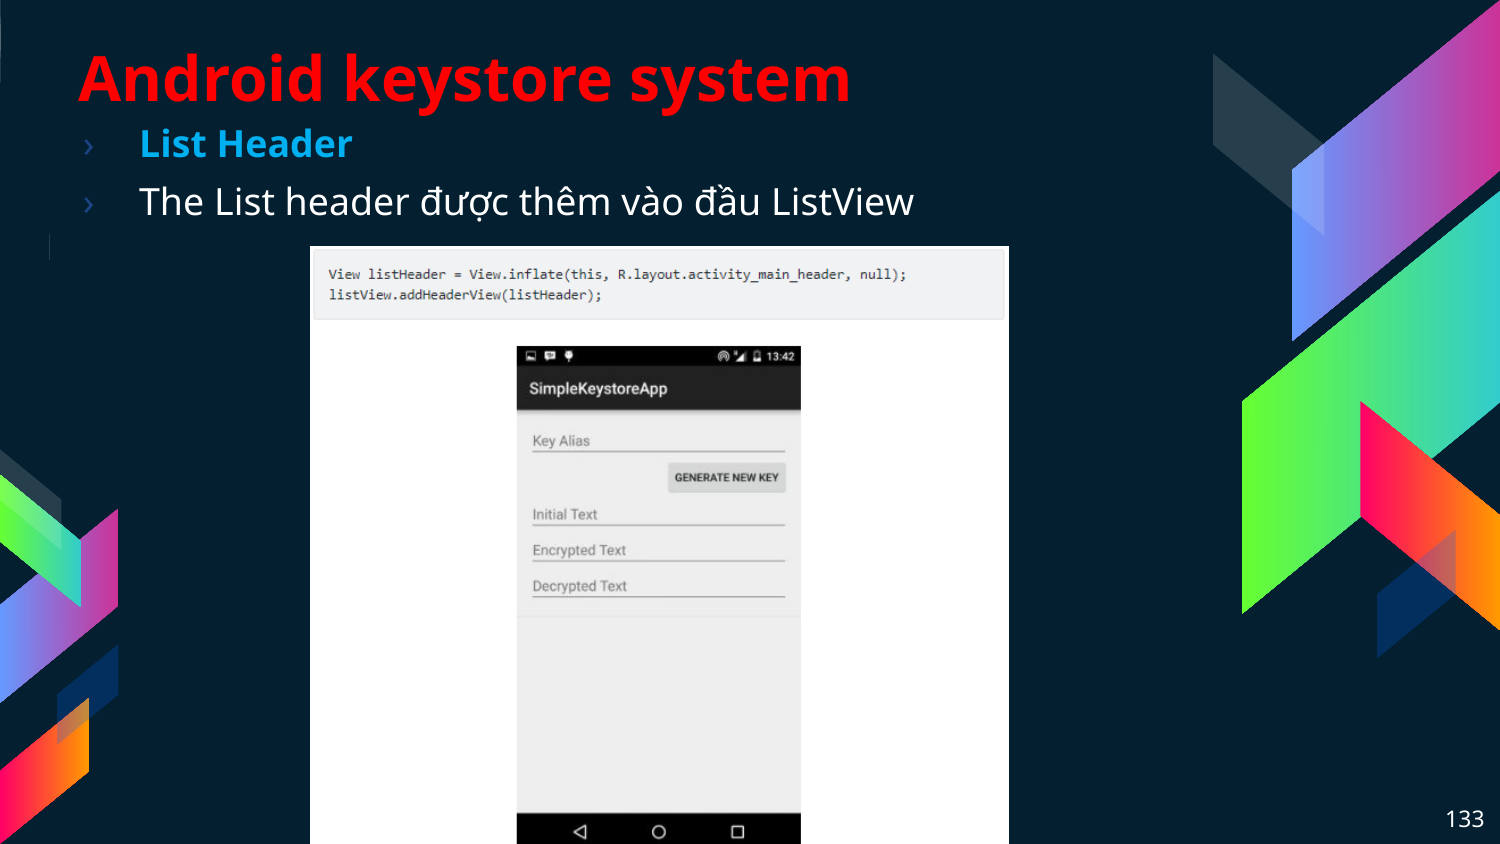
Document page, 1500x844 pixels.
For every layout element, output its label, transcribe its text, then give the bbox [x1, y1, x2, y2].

picture [310, 246, 1010, 844]
slide_number 133 [1403, 789, 1500, 844]
title Android keystore system [63, 24, 1043, 105]
list List Header The List header được thêm vào đầu ListView [49, 105, 1243, 363]
